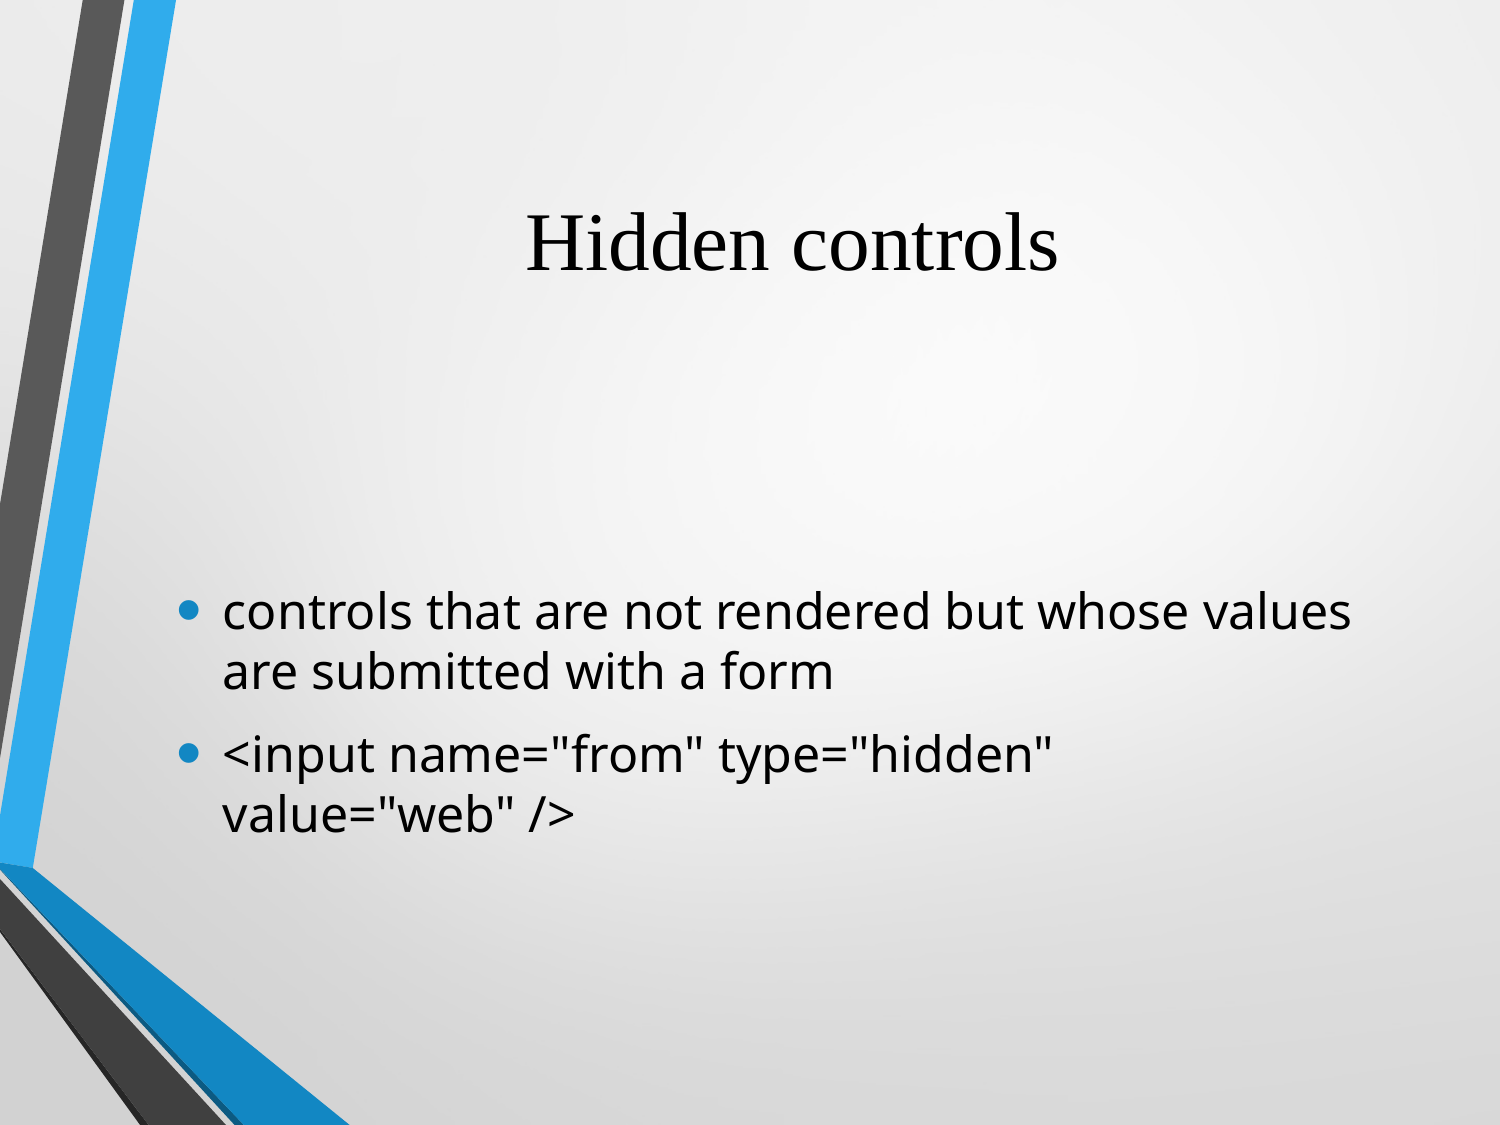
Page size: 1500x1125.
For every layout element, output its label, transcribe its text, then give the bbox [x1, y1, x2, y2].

list controls that are not rendered but whose values are submitted with a form <input name="from" type="hidden" value="web" /> [161, 437, 1425, 985]
title Hidden controls [161, 75, 1425, 400]
